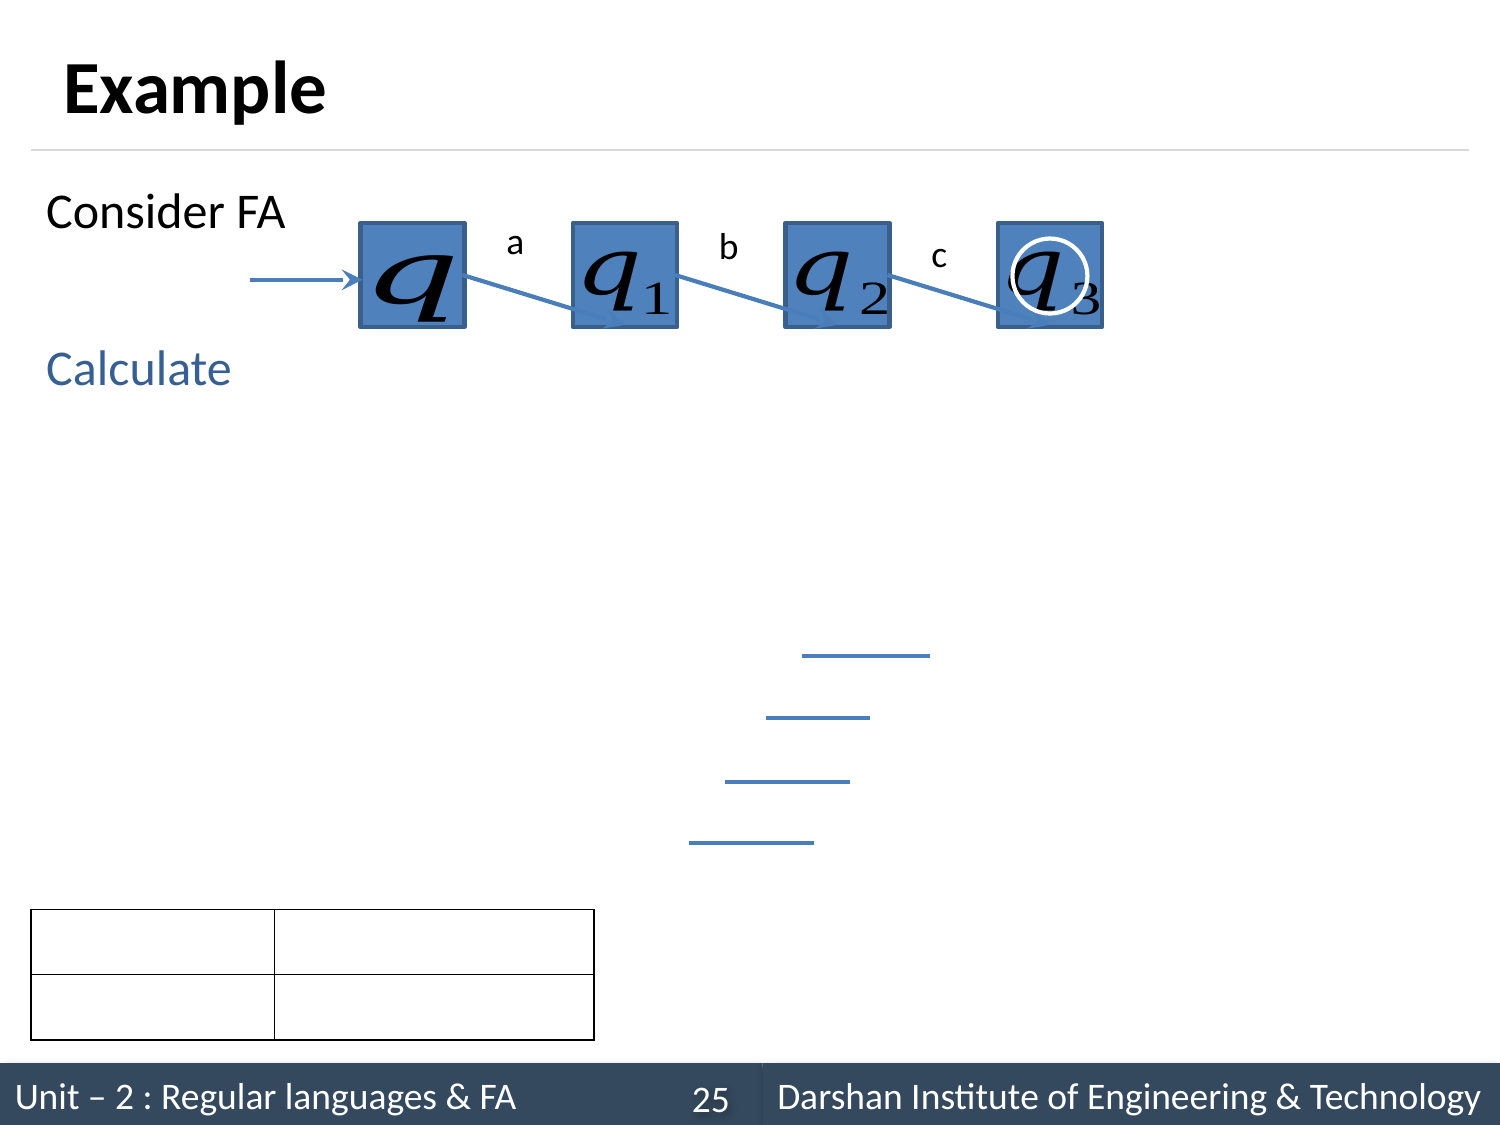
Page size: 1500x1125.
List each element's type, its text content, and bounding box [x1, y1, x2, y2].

text_box a [491, 210, 540, 270]
text_box [1010, 236, 1090, 316]
text_box b [703, 214, 754, 274]
text_box c [916, 222, 963, 274]
